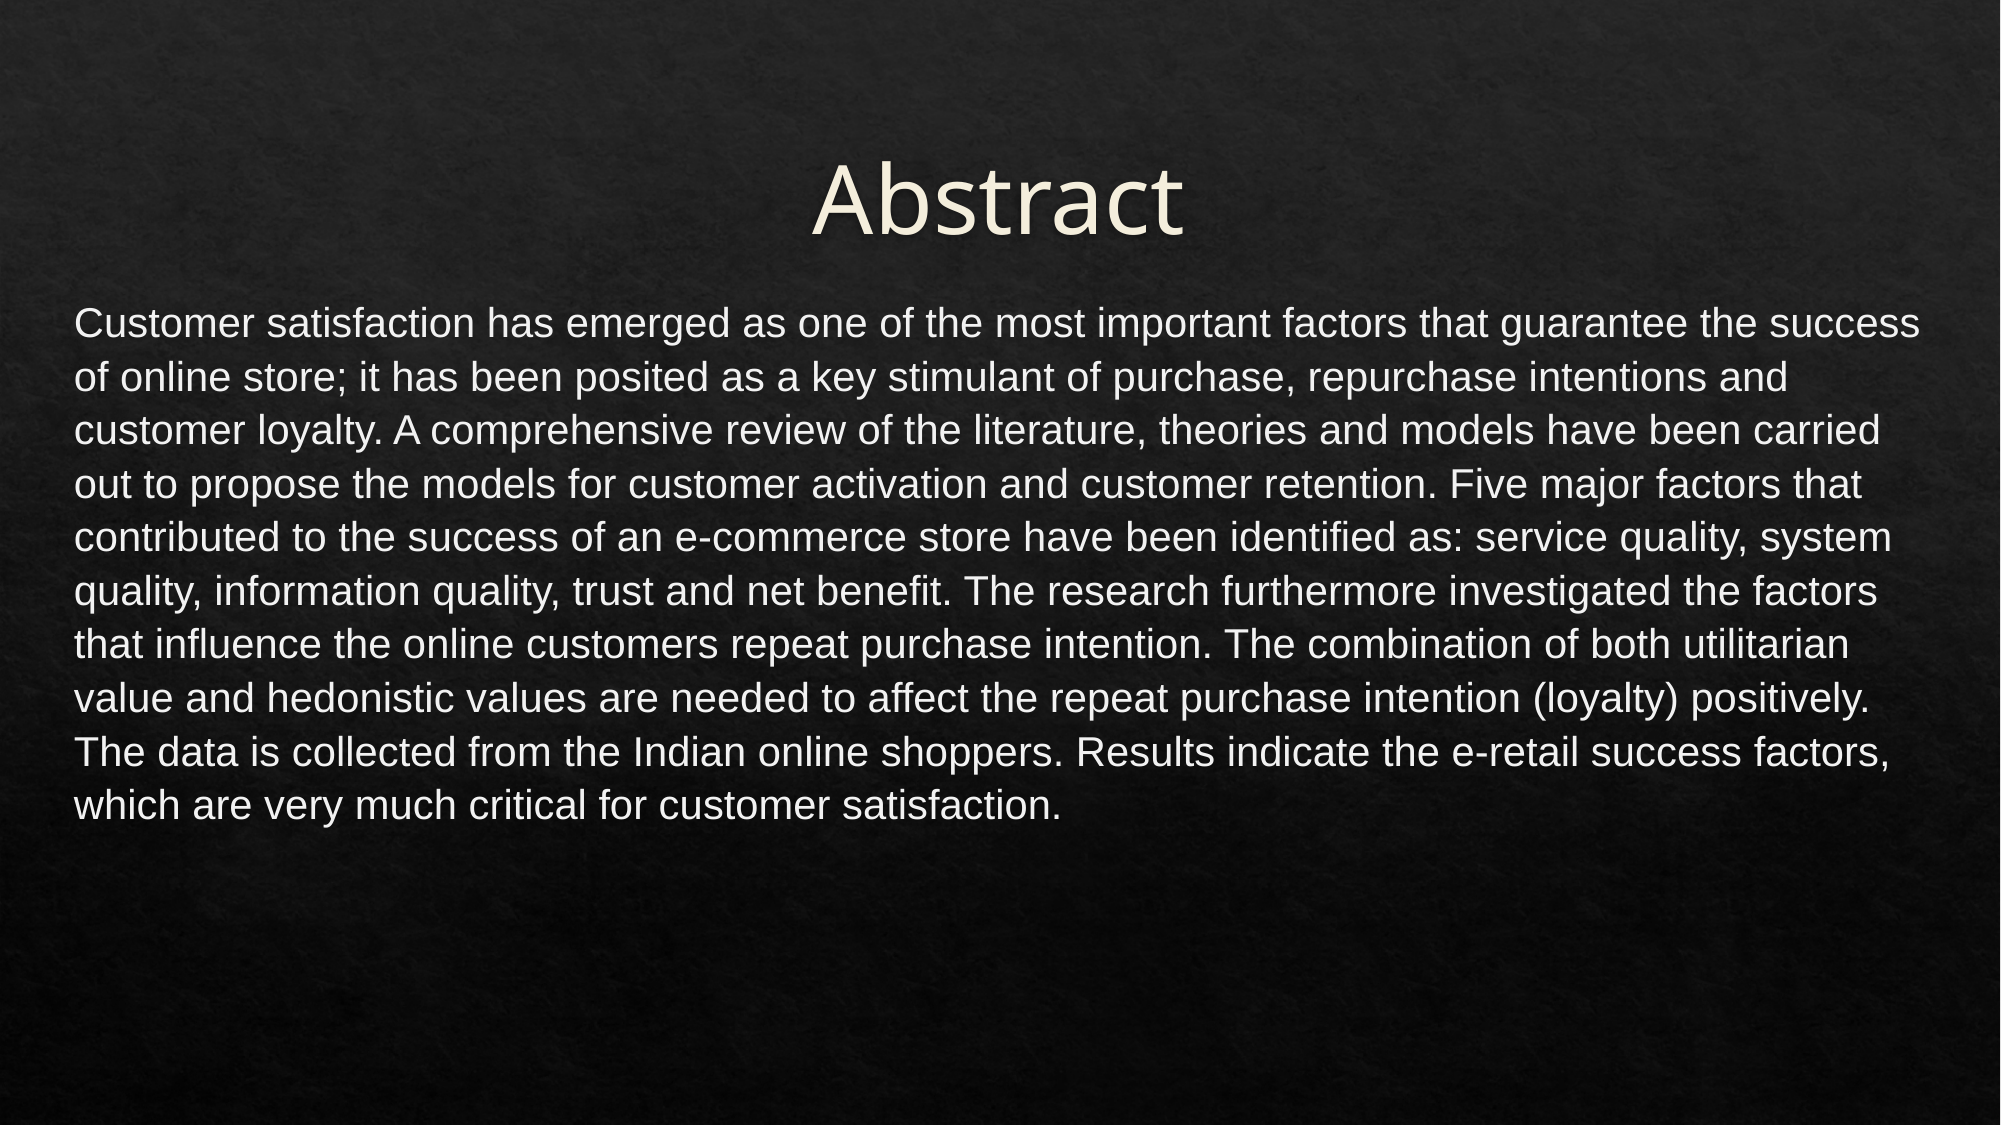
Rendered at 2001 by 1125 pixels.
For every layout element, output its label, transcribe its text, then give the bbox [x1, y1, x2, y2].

title Abstract [149, 99, 1849, 285]
text_box Customer satisfaction has emerged as one of the most important factors that guarantee the success of online store; it has been posited as a key stimulant of purchase, repurchase intentions and customer loyalty. A comprehensive review of the literature, theories and models have been carried out to propose the models for customer activation and customer retention. Five major factors that contributed to the success of an e-commerce store have been identified as: service quality, system quality, information quality, trust and net benefit. The research furthermore investigated the factors that influence the online customers repeat purchase intention. The combination of both utilitarian value and hedonistic values are needed to affect the repeat purchase intention (loyalty) positively. The data is collected from the Indian online shoppers. Results indicate the e-retail success factors, which are very much critical for customer satisfaction. [59, 285, 1967, 836]
